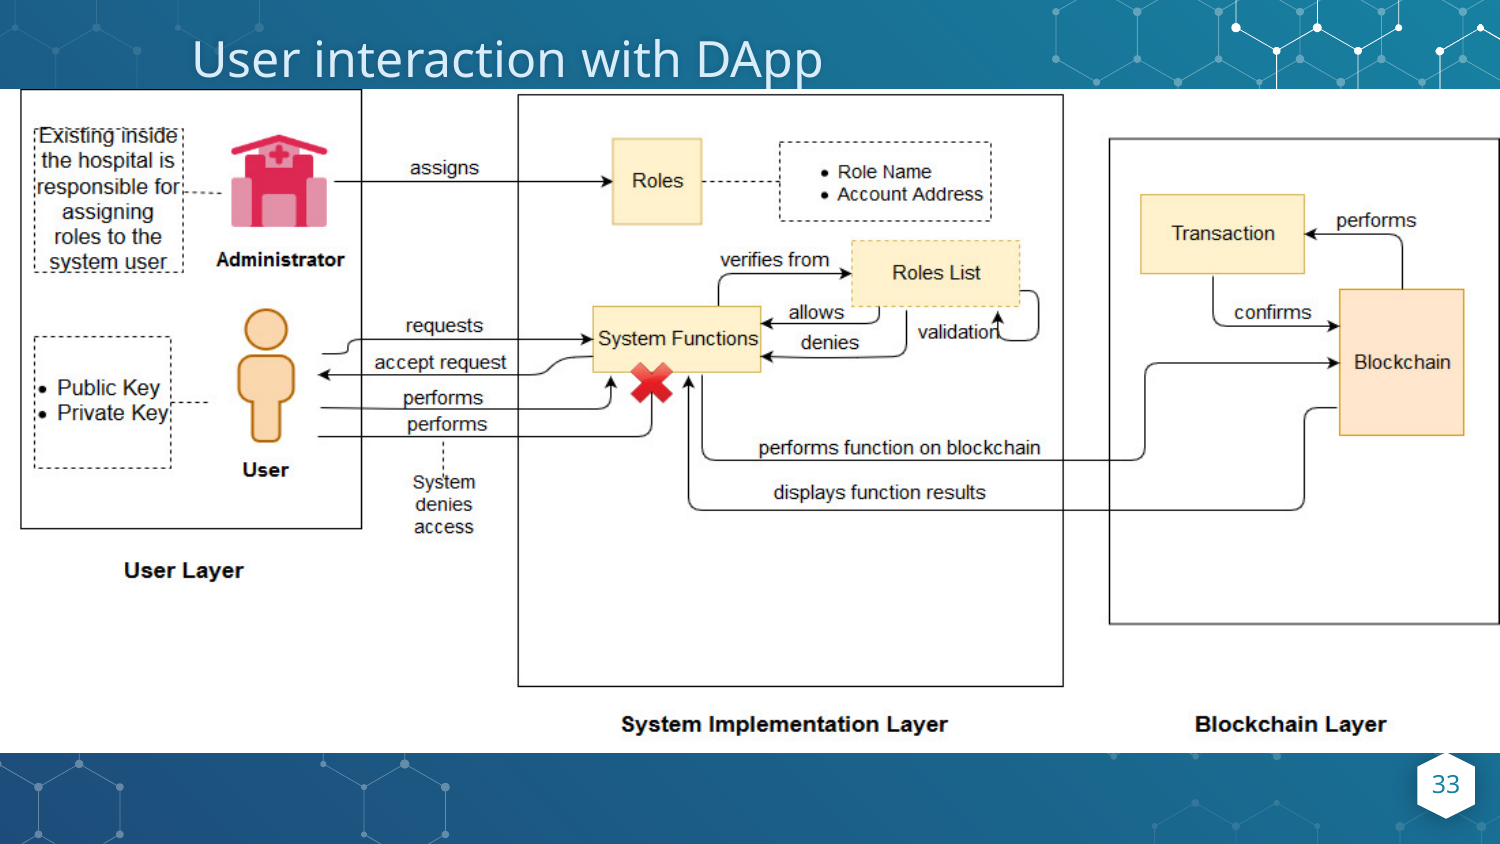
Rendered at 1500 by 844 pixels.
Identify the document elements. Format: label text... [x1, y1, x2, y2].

title User interaction with DApp [191, 32, 1296, 88]
slide_number 33 [1417, 760, 1475, 819]
picture [0, 89, 1500, 753]
